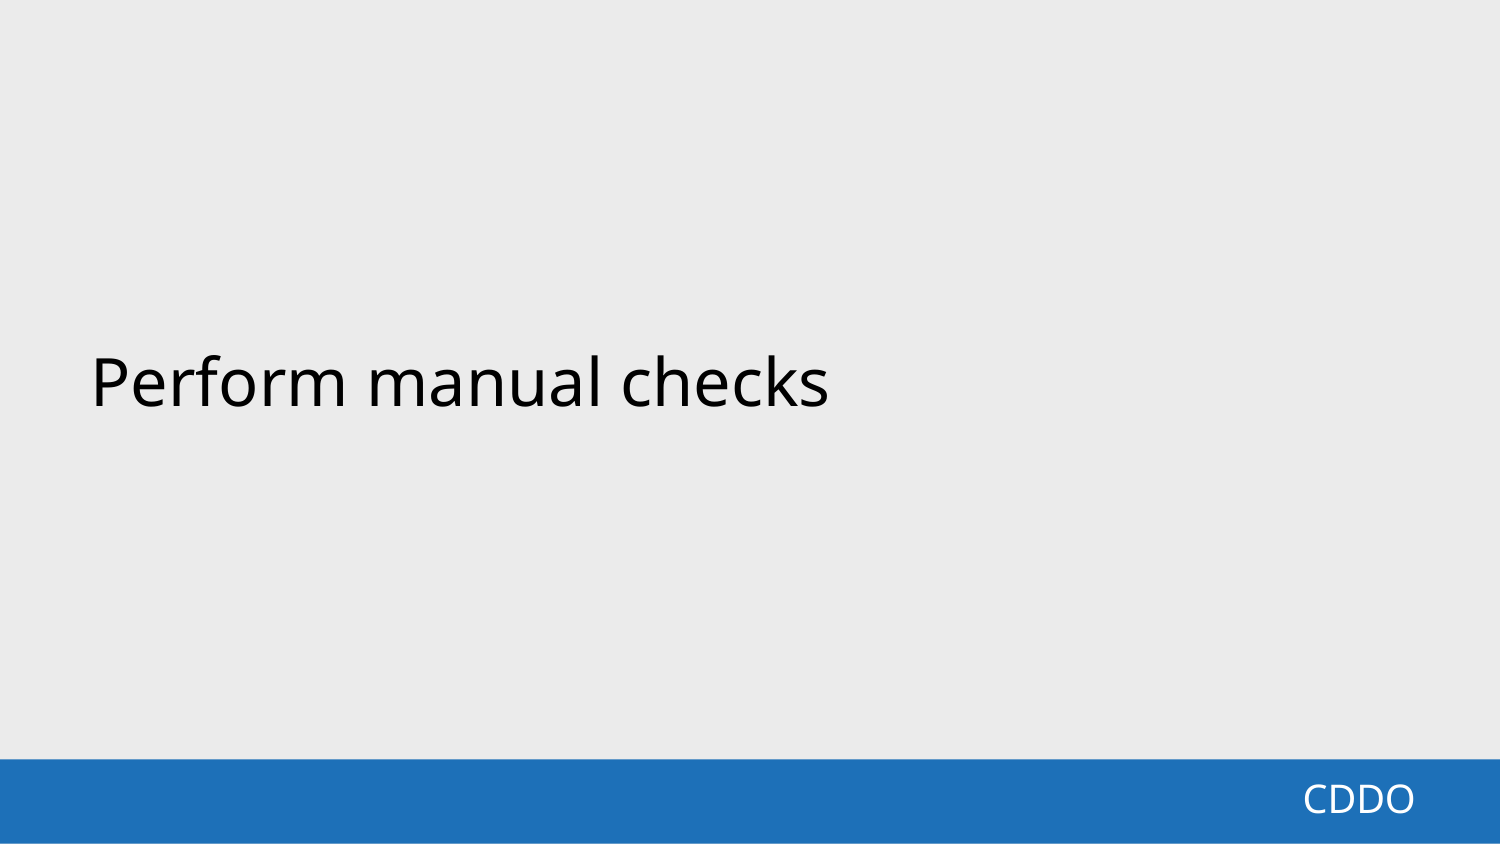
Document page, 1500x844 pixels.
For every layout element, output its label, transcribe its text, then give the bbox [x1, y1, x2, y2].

text_box Perform manual checks [87, 0, 1416, 760]
